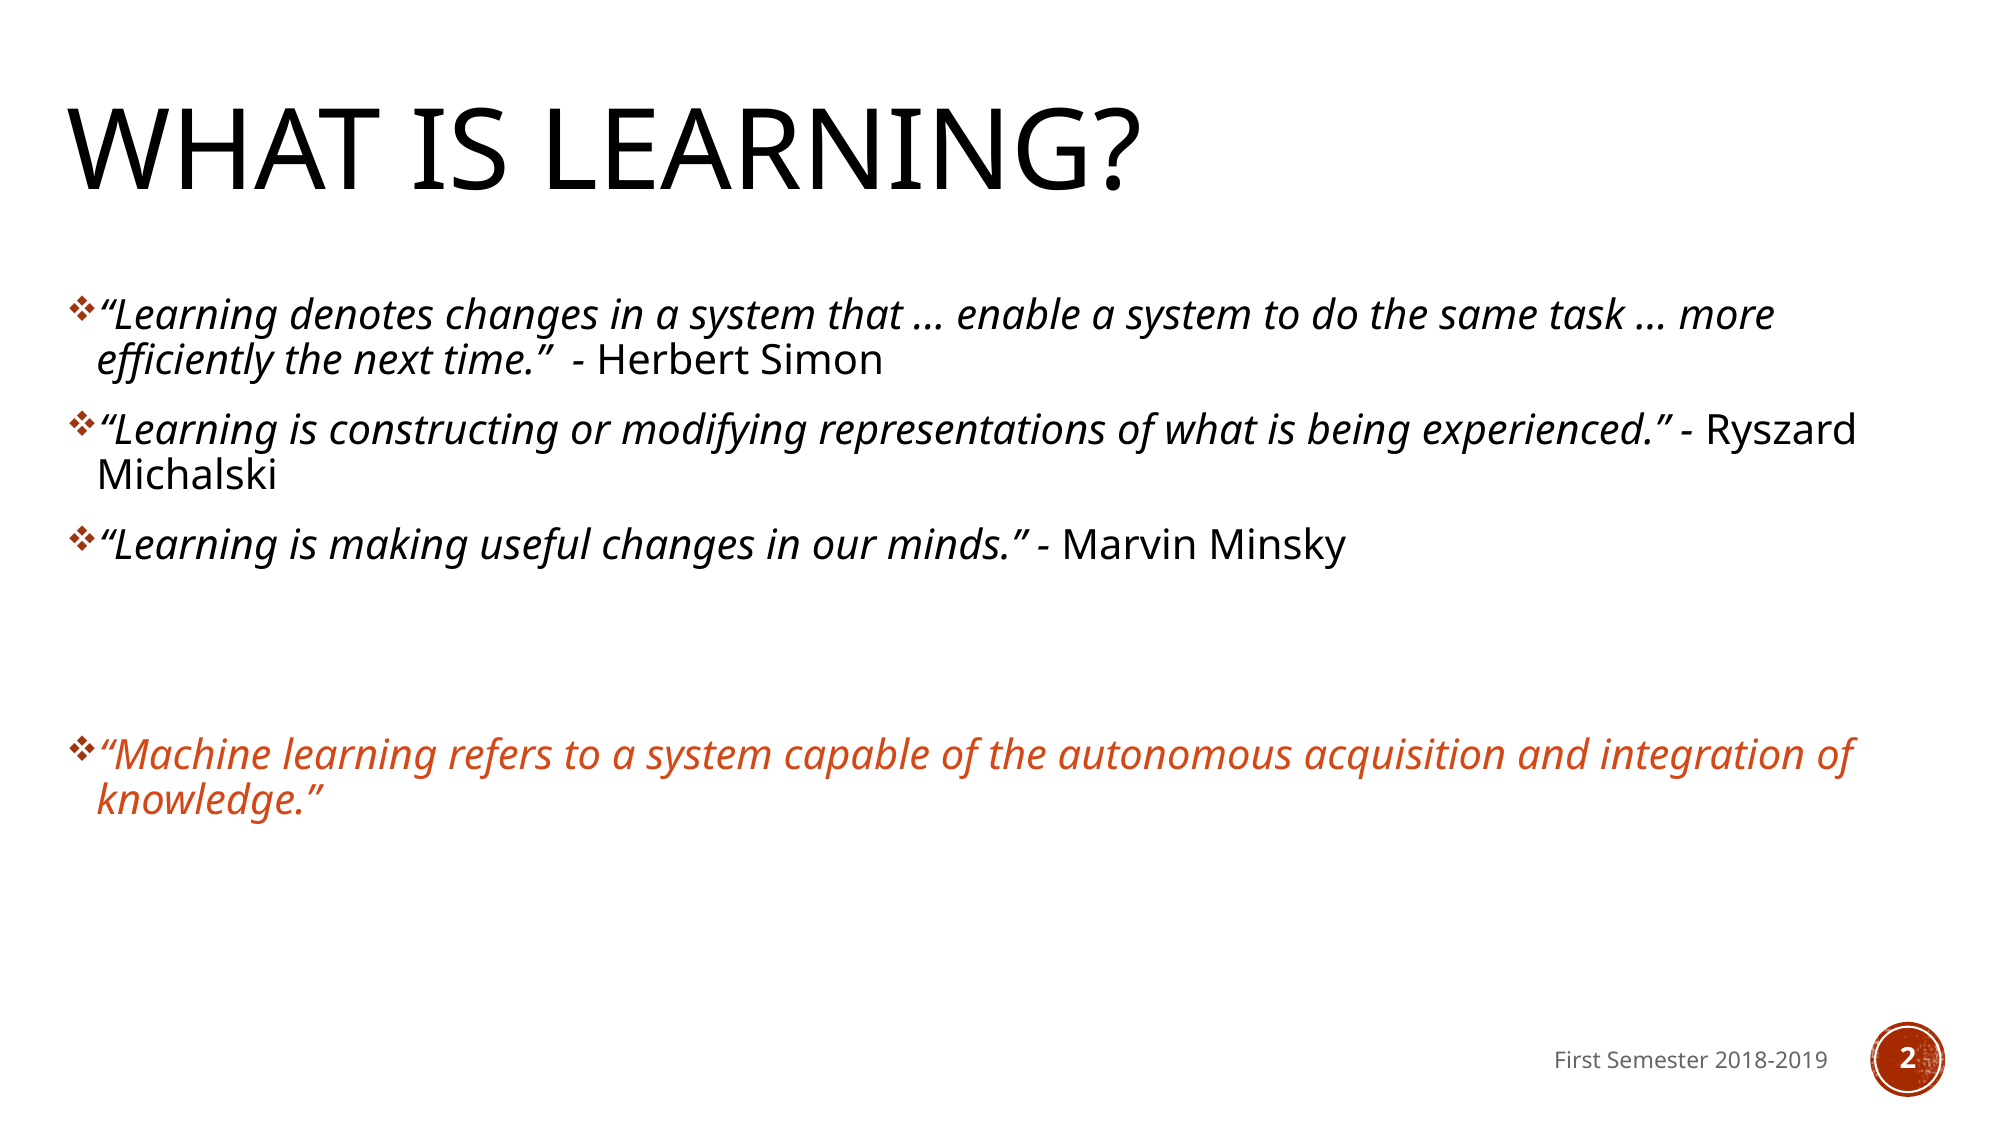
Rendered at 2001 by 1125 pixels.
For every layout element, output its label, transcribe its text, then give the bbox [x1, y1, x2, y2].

list “Learning denotes changes in a system that ... enable a system to do the same task … more efficiently the next time.” - Herbert Simon “Learning is constructing or modifying representations of what is being experienced.” - Ryszard Michalski “Learning is making useful changes in our minds.” - Marvin Minsky “Machine learning refers to a system capable of the autonomous acquisition and integration of knowledge.” [51, 285, 1920, 1013]
slide_number First Semester 2018-2019 [1306, 1028, 1844, 1089]
slide_number 2 [1855, 1028, 1961, 1089]
title What is Learning? [51, 49, 1920, 258]
